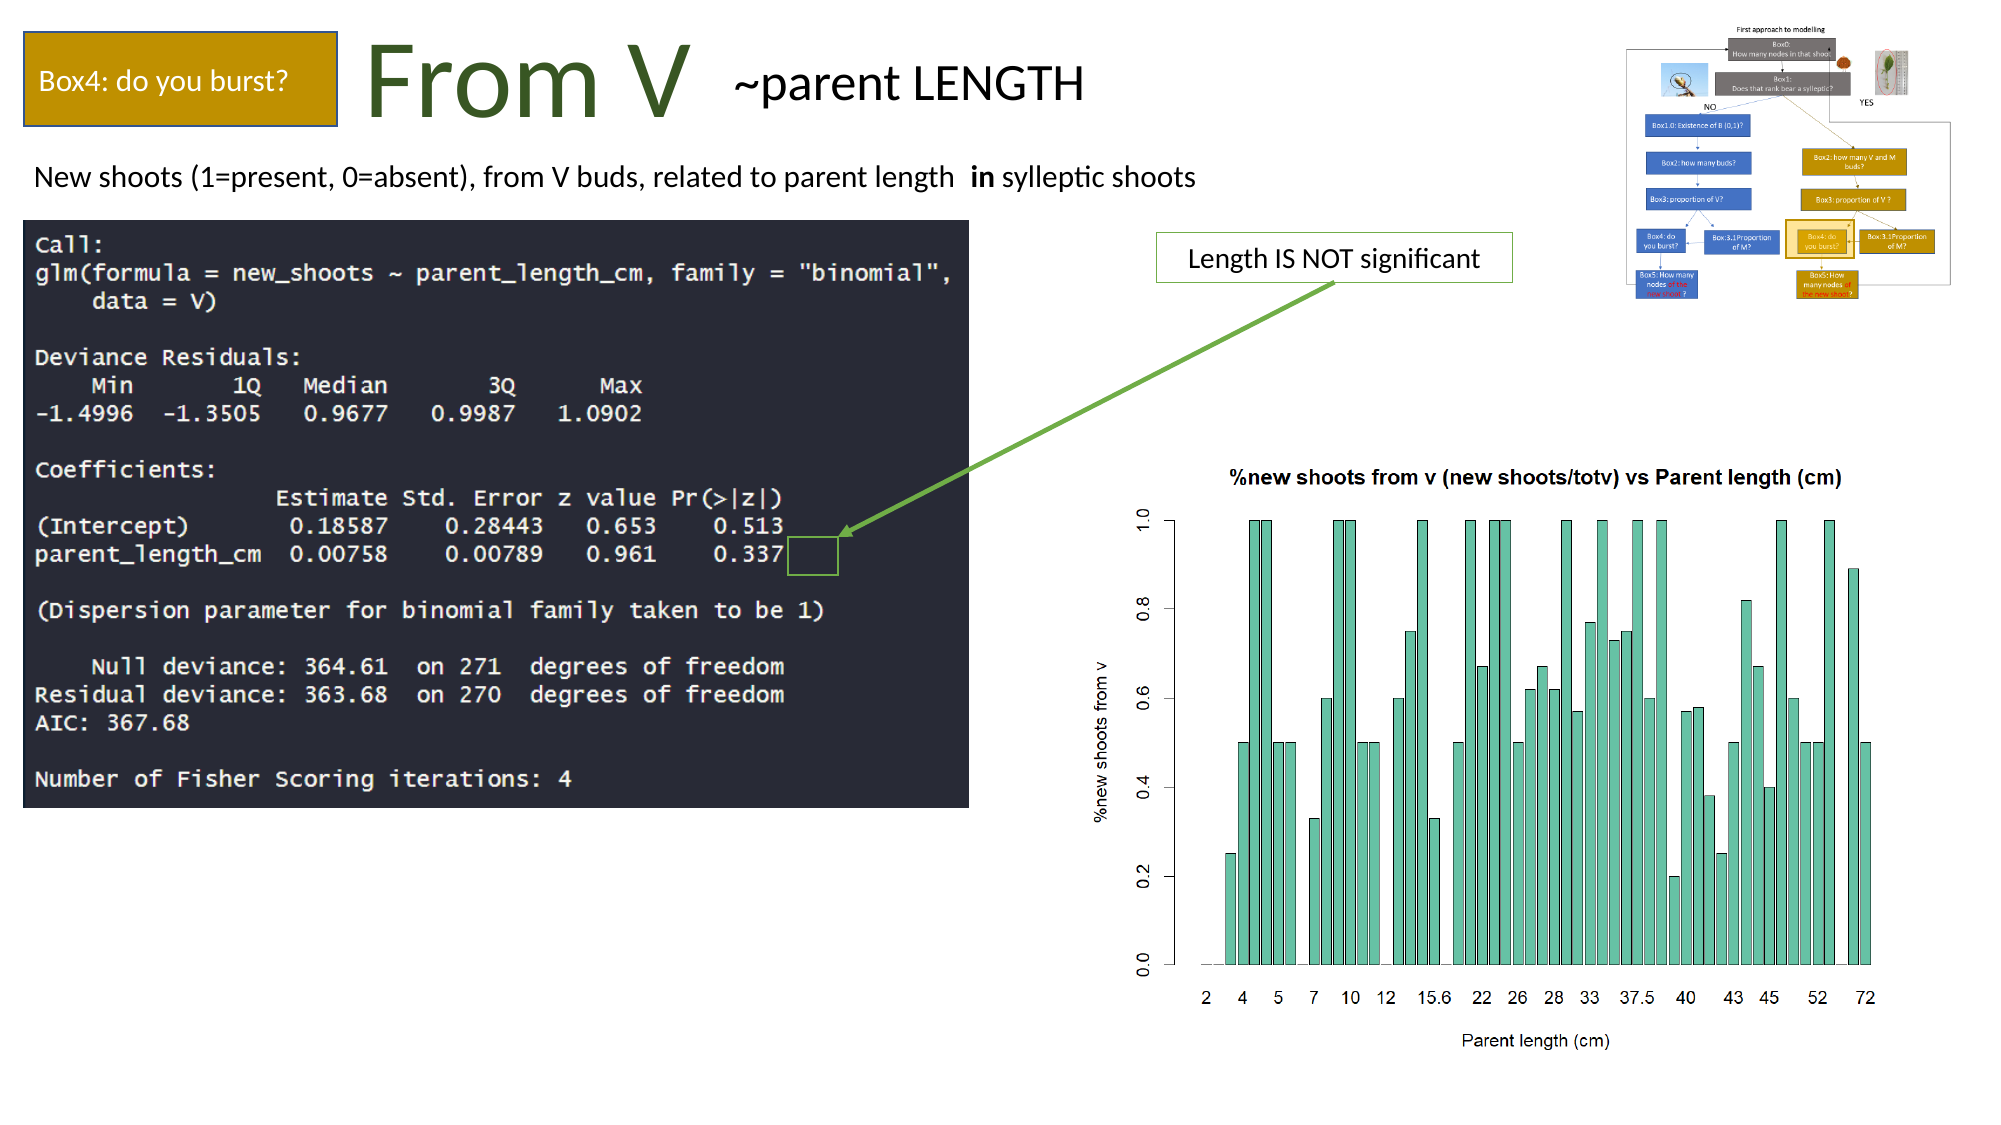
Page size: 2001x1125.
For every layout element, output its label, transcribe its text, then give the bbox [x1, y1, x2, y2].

text_box Length IS NOT significant [1156, 232, 1513, 283]
picture [1087, 432, 1942, 1074]
text_box From V [349, 0, 707, 148]
picture [1595, 19, 1976, 305]
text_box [837, 282, 1335, 537]
text_box New shoots (1=present, 0=absent), from V buds, related to parent length in sylleptic shoots [18, 148, 1327, 201]
text_box ~parent LENGTH [719, 40, 1185, 119]
picture [23, 220, 969, 808]
text_box Box4: do you burst? [23, 31, 338, 127]
